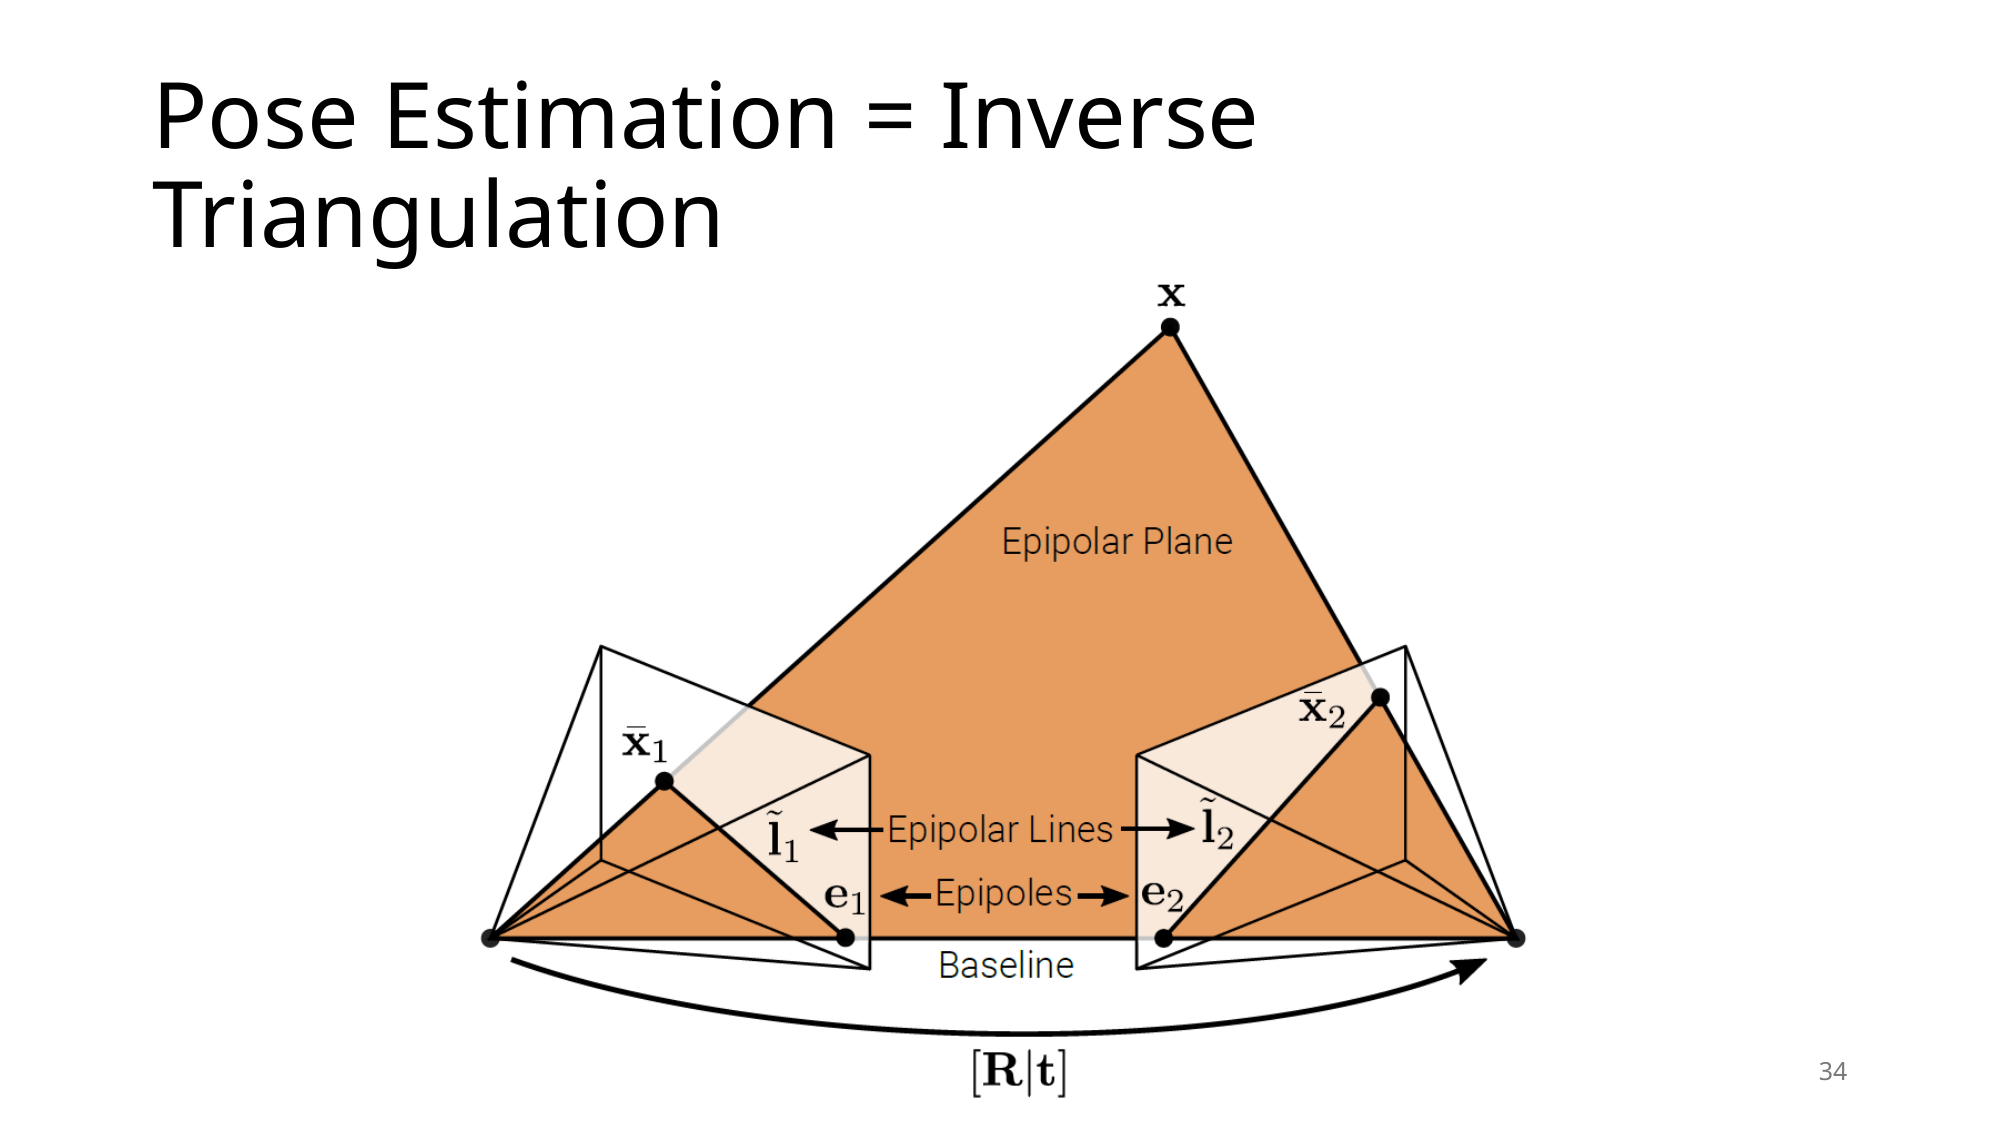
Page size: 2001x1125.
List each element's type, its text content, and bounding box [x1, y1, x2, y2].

slide_number 34 [1412, 1042, 1863, 1103]
title Pose Estimation = Inverse Triangulation [137, 59, 1863, 278]
picture [466, 276, 1534, 1099]
